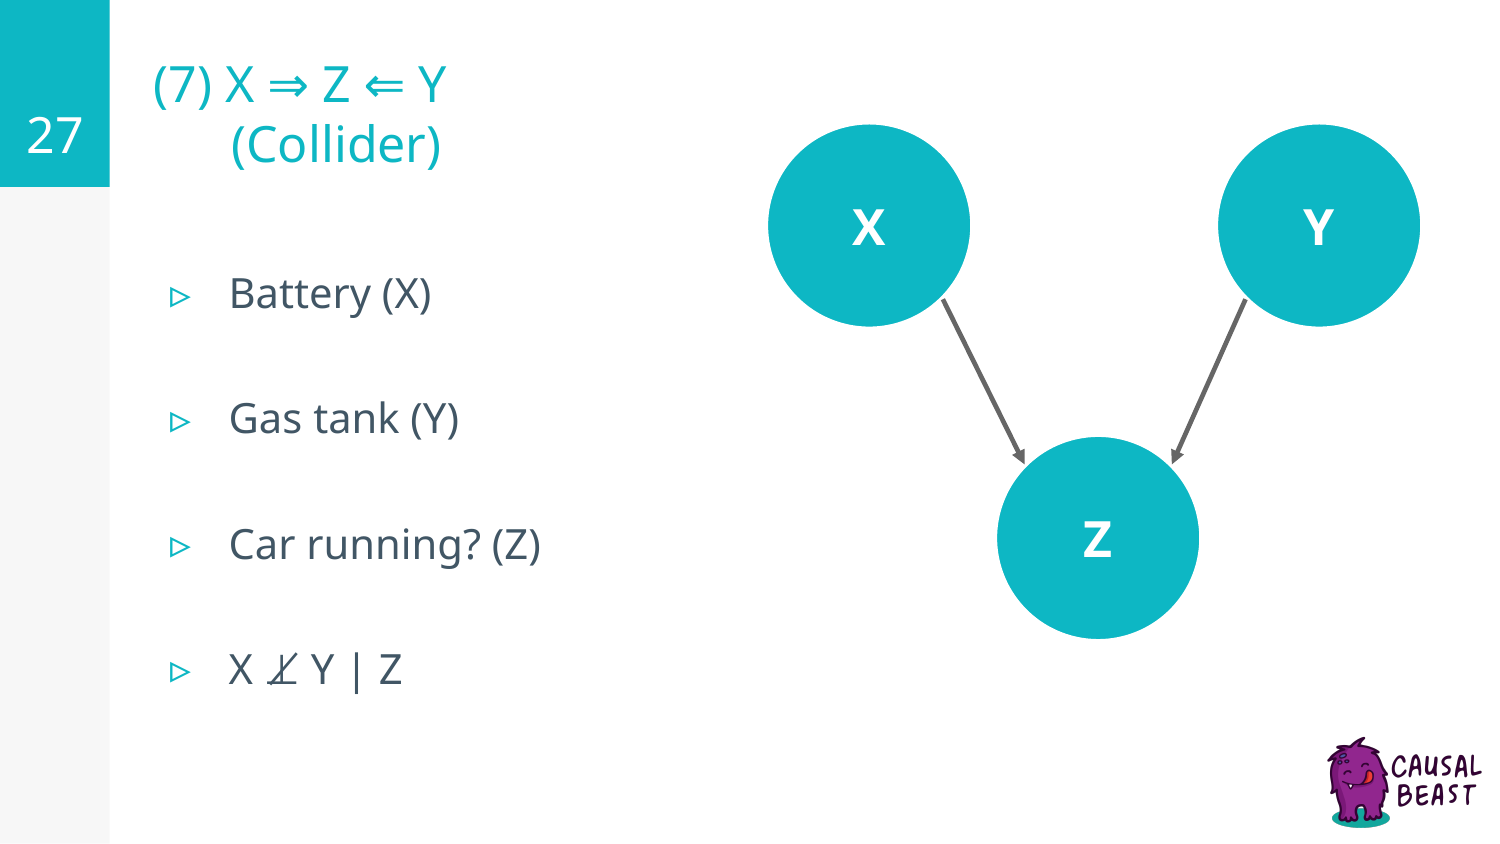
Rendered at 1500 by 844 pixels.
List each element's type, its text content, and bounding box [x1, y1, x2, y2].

list Battery (X) Gas tank (Y) Car running? (Z) X ⊥̸ Y | Z [138, 252, 689, 808]
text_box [942, 298, 1025, 465]
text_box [1171, 298, 1246, 465]
text_box Z [994, 433, 1203, 643]
picture [1304, 722, 1500, 842]
text_box Y [1215, 121, 1424, 330]
title (7) X ⇒ Z ⇐ Y (Collider) [138, 0, 722, 188]
slide_number ‹#› [0, 0, 110, 187]
text_box X [765, 121, 974, 330]
